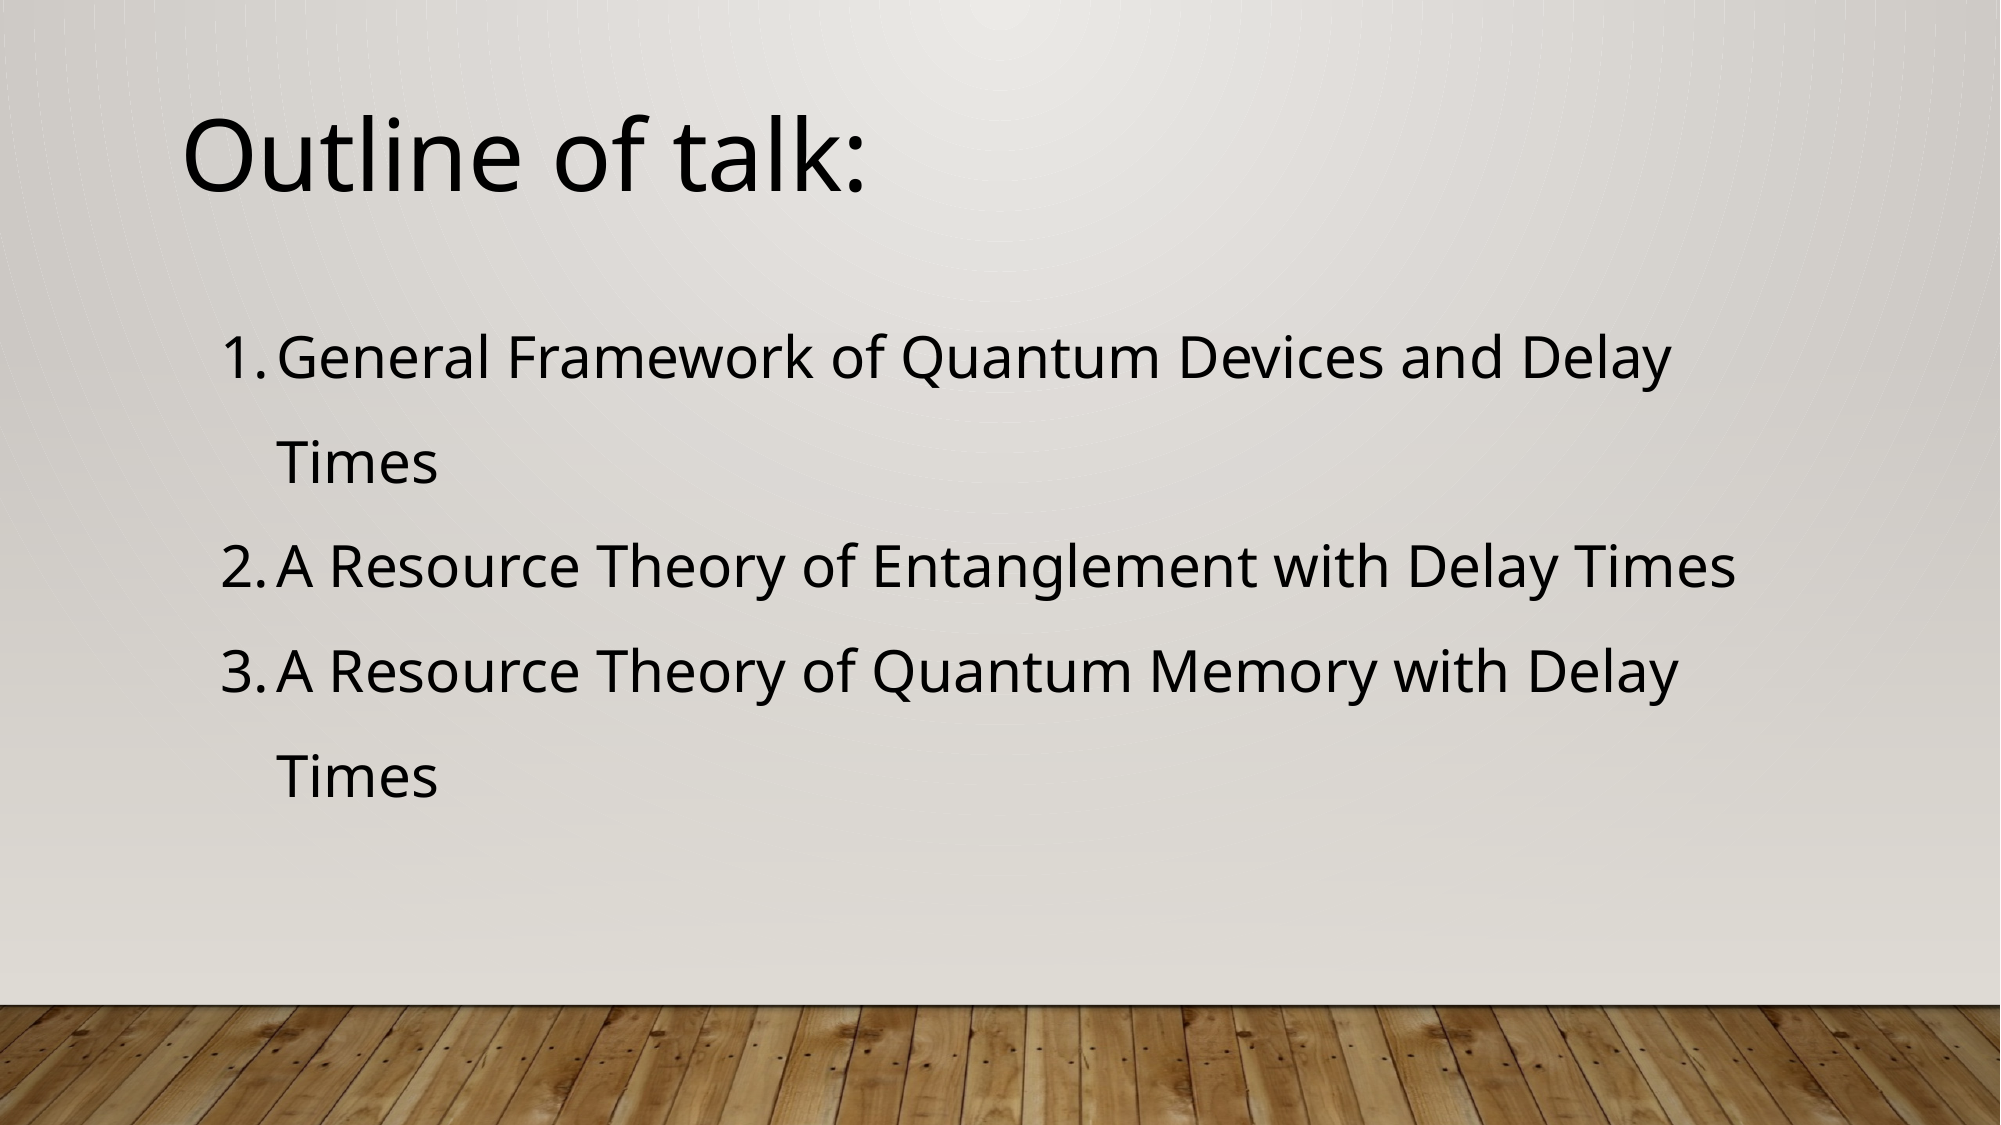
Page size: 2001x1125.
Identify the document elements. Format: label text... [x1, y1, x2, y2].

picture [0, 1005, 2000, 1125]
text_box General Framework of Quantum Devices and Delay Times A Resource Theory of Entanglement with Delay Times A Resource Theory of Quantum Memory with Delay Times [205, 277, 1819, 862]
text_box Outline of talk: [165, 84, 913, 219]
